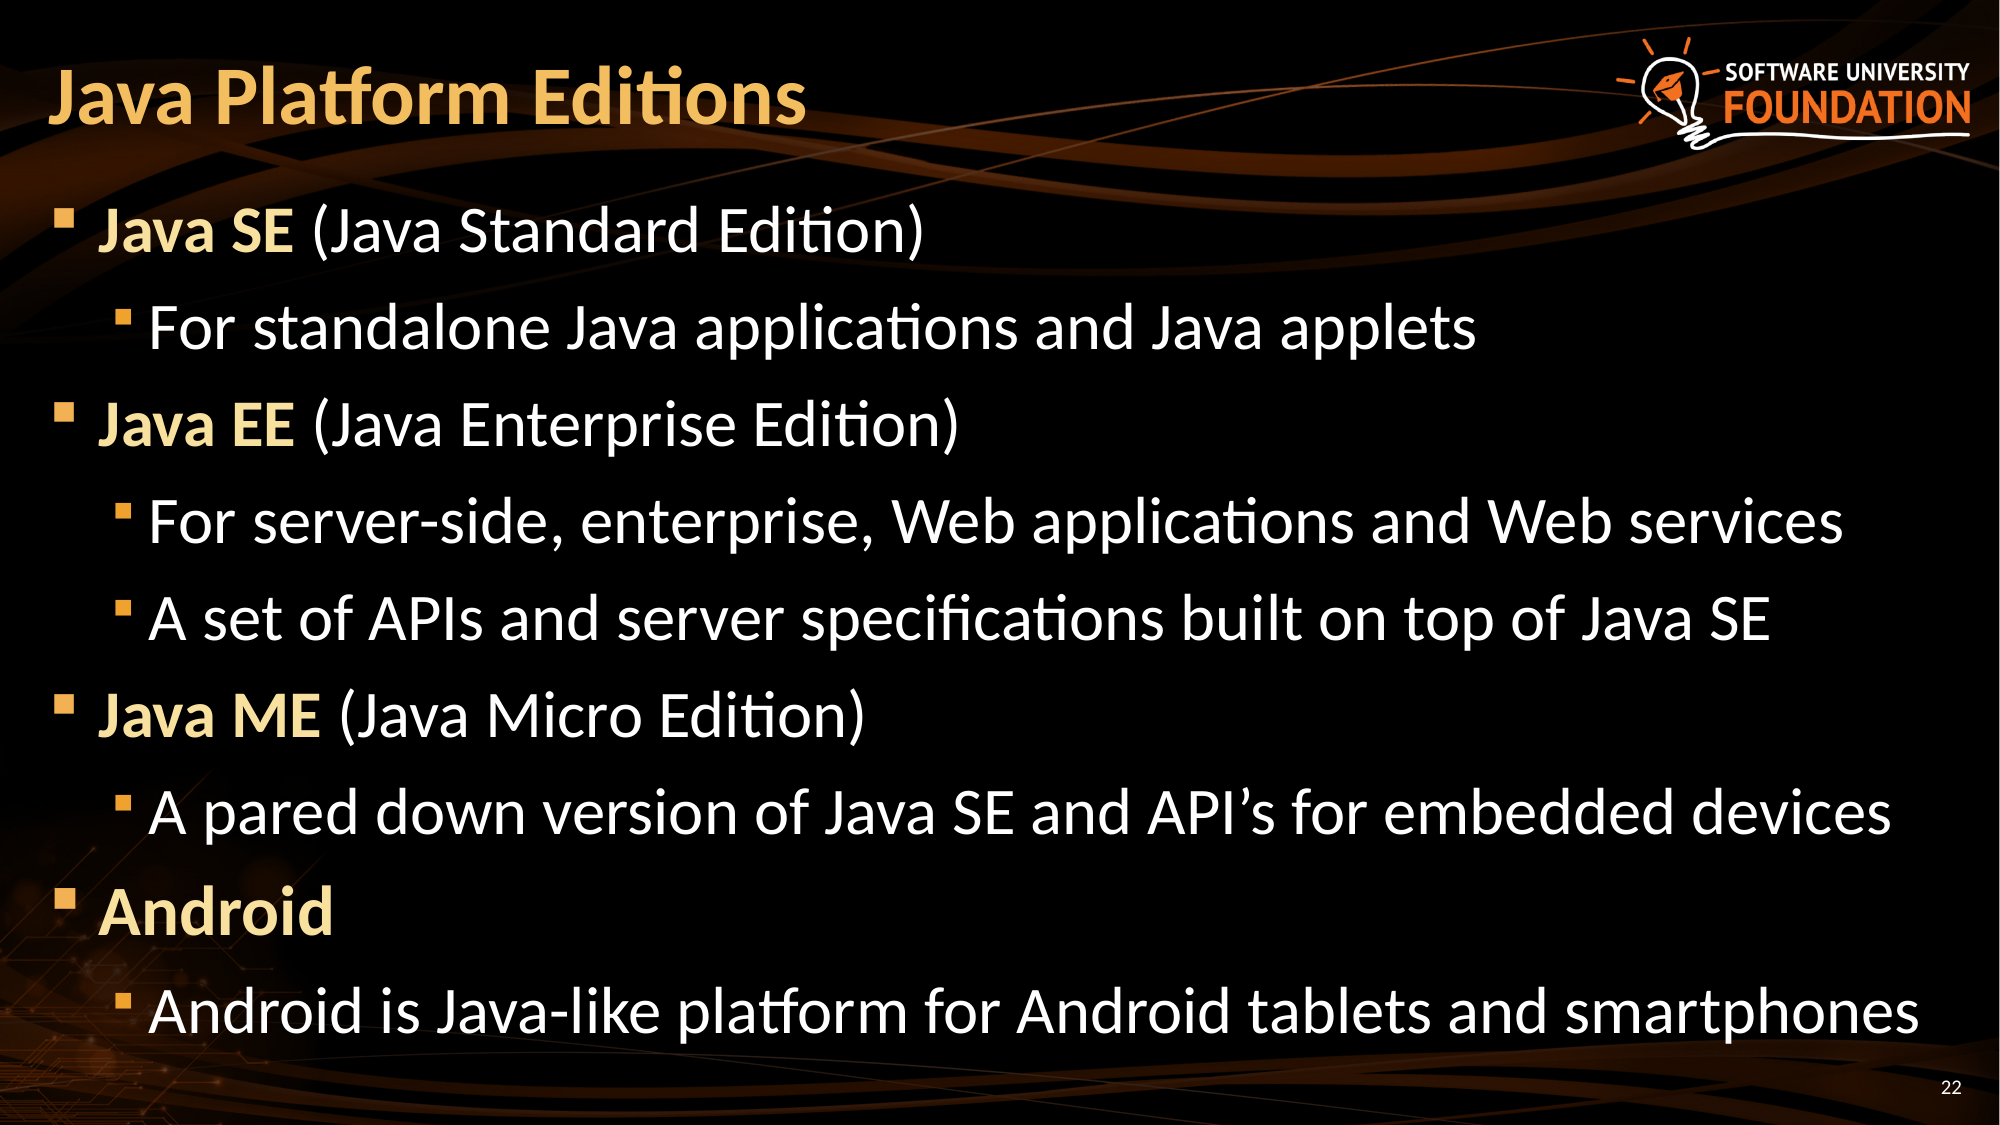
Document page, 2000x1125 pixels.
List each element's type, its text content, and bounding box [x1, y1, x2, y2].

title Java Platform Editions [30, 6, 1602, 189]
list Java SE (Java Standard Edition) For standalone Java applications and Java applets Java EE (Java Enterprise Edition) For server-side, enterprise, Web applications and Web services A set of APIs and server specifications built on top of Java SE Java ME (Java Micro Edition) A pared down version of Java SE and API’s for embedded devices Android Android is Java-like platform for Android tablets and smartphones [31, 188, 1968, 1103]
picture [0, 0, 2000, 1125]
